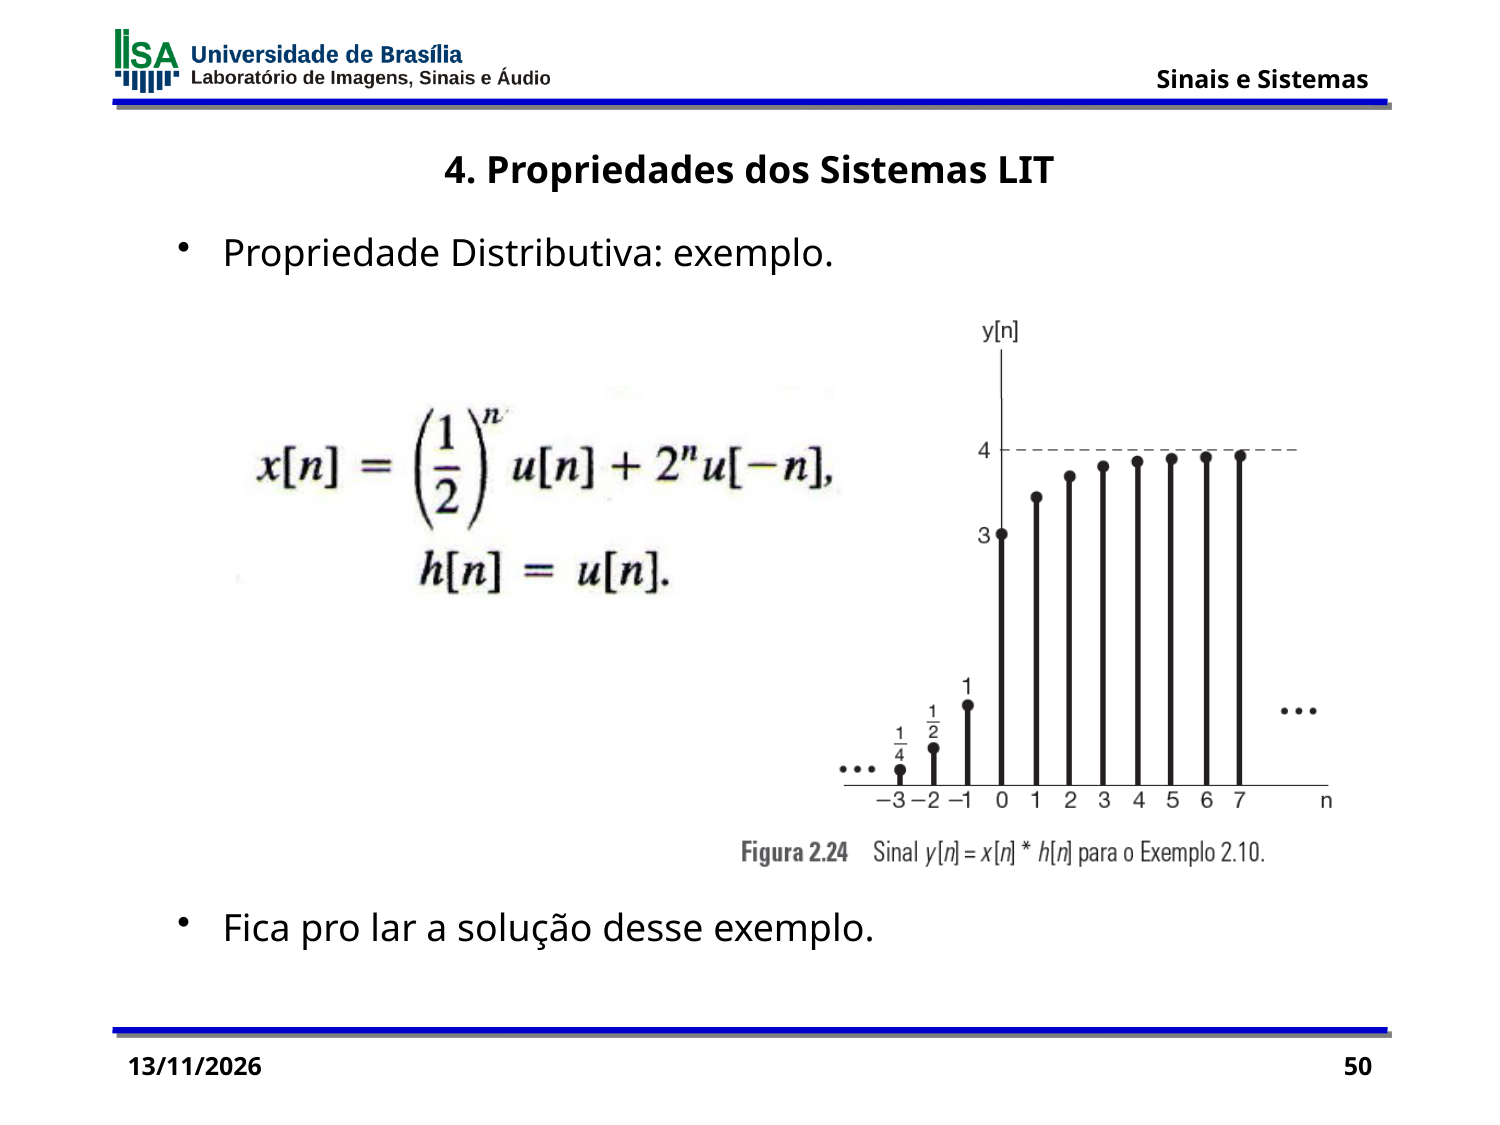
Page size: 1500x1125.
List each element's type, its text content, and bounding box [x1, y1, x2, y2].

text_box 4. Propriedades dos Sistemas LIT [112, 138, 1388, 198]
picture [115, 29, 550, 93]
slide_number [112, 1042, 426, 1118]
text_box Propriedade Distributiva: exemplo. Fica pro lar a solução desse exemplo. [162, 221, 1348, 956]
slide_number 50 [1074, 1042, 1388, 1118]
picture [230, 315, 1337, 868]
